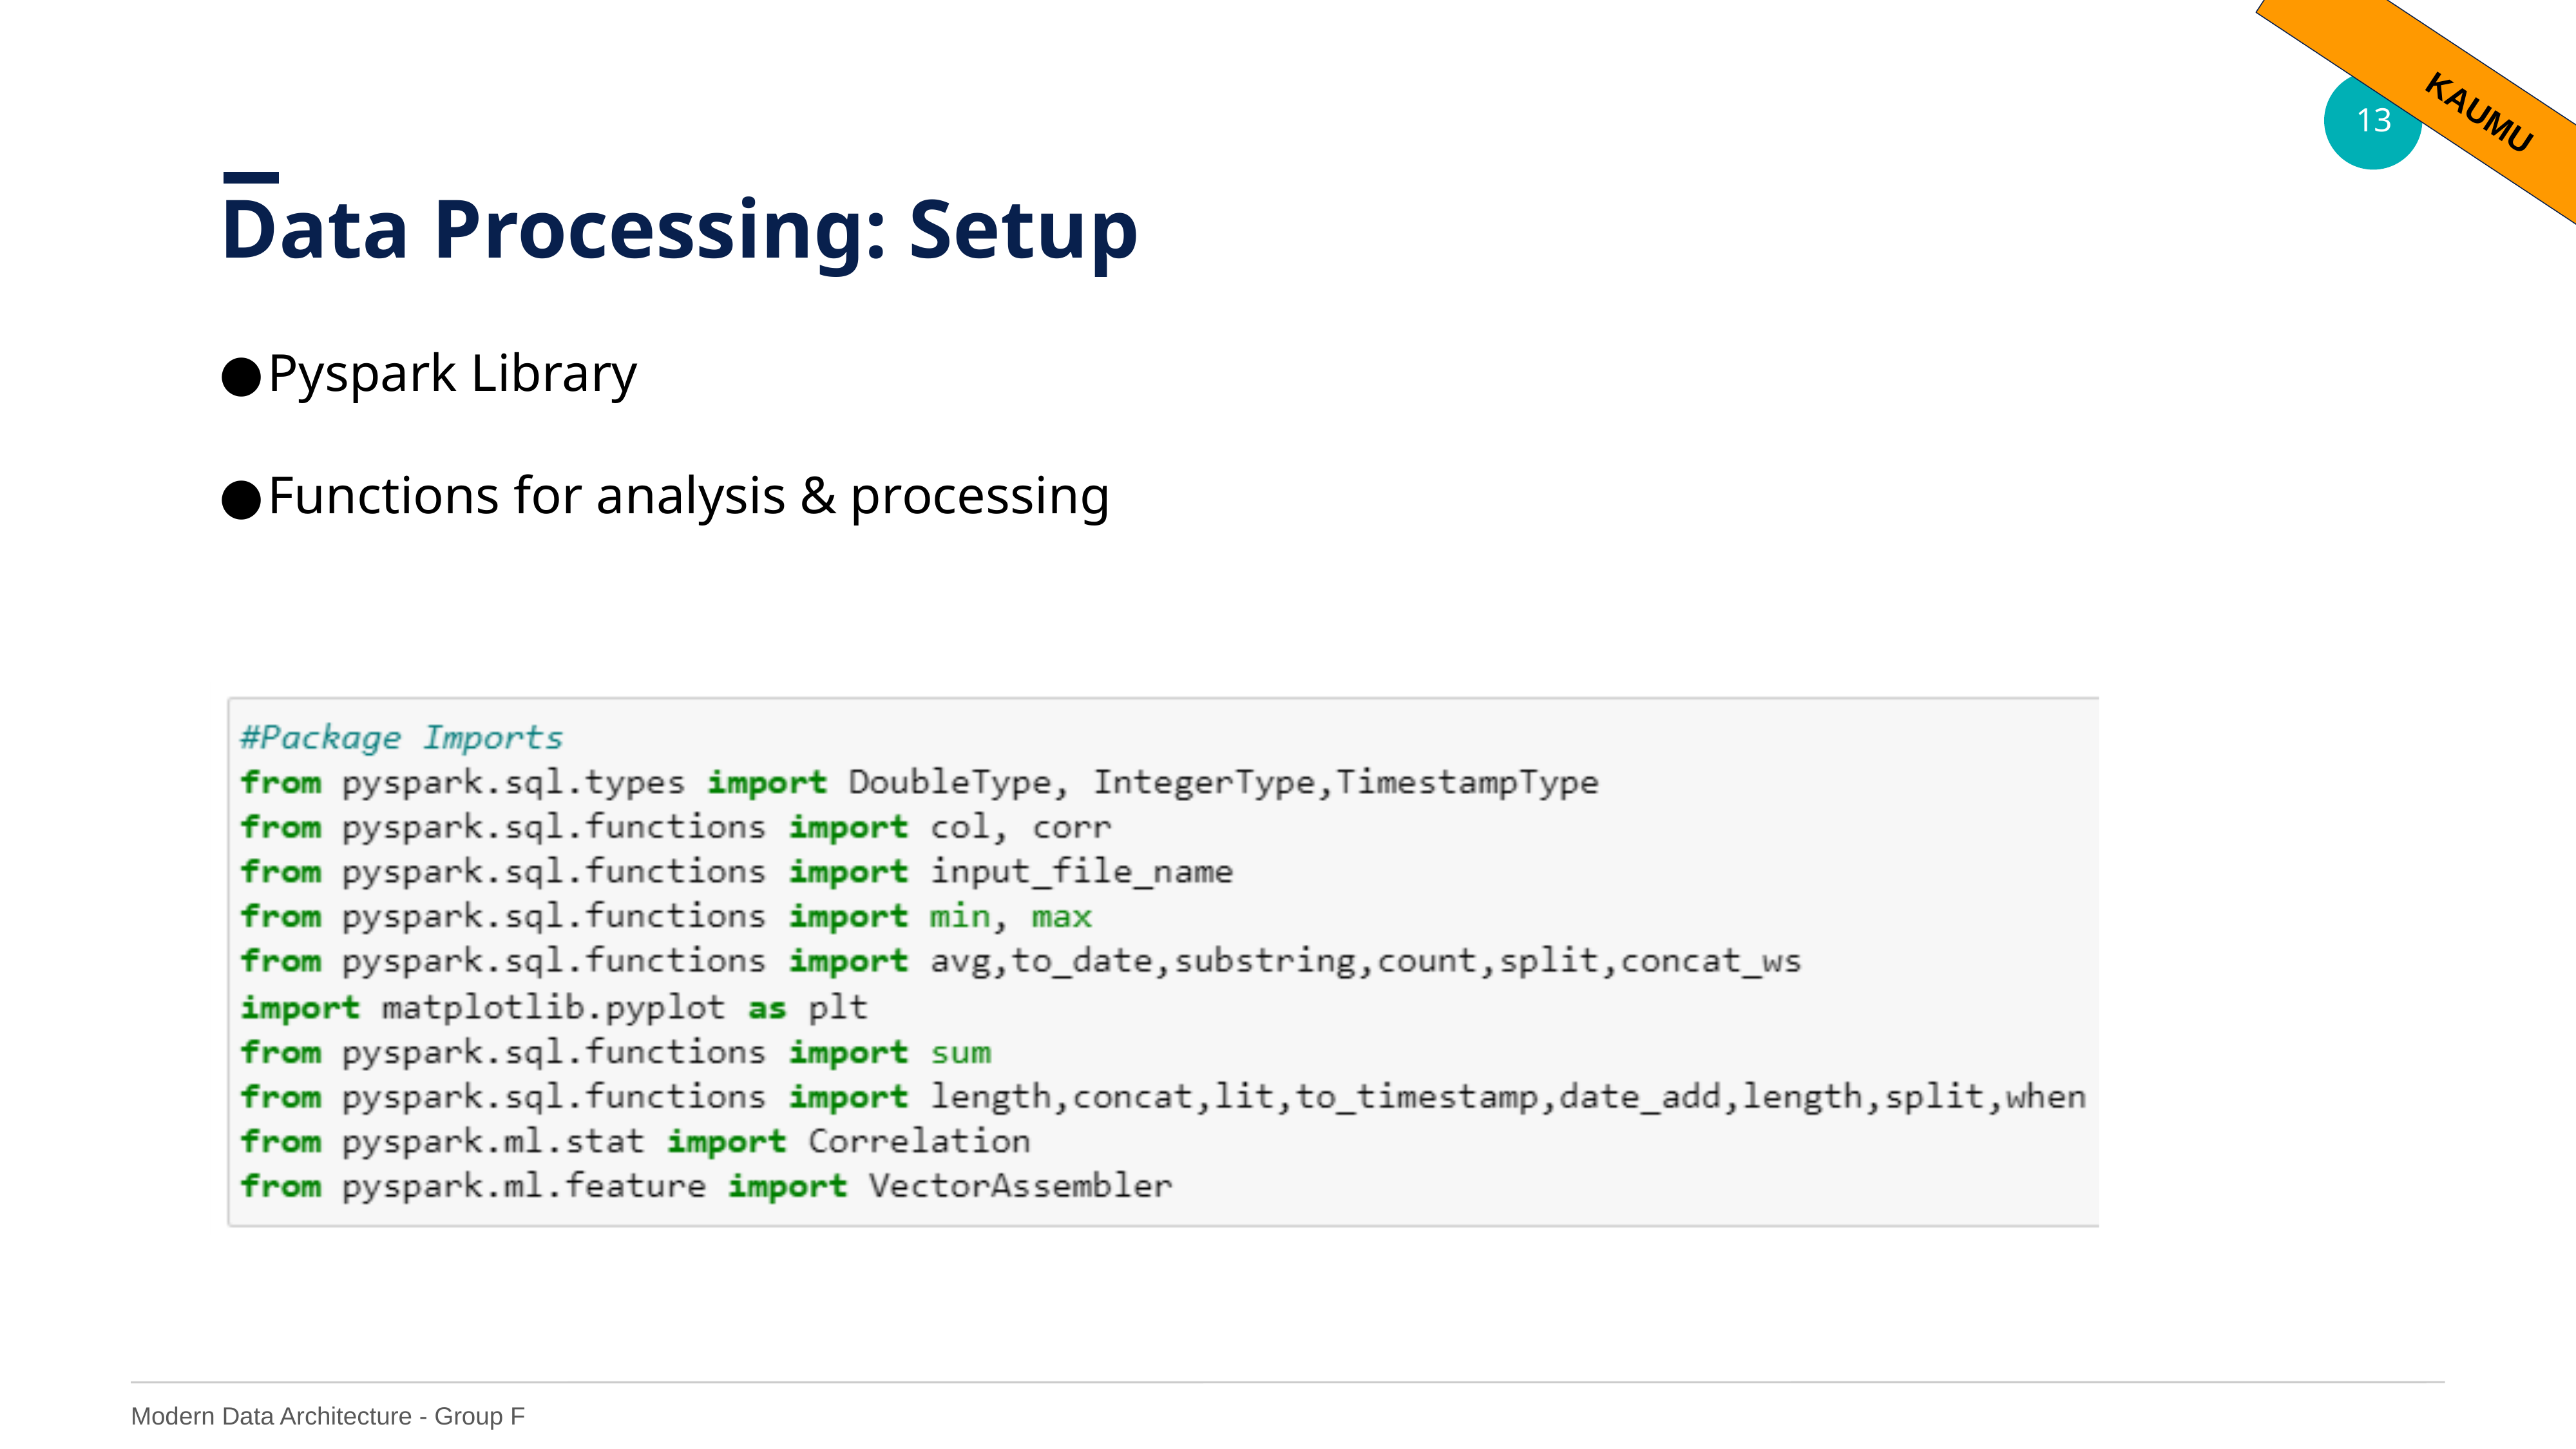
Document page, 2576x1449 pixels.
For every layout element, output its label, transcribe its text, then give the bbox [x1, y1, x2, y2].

text_box KAUMU [2256, 0, 2576, 225]
text_box Pyspark Library Functions for analysis & processing [209, 330, 2184, 595]
text_box Data Processing: Setup [209, 173, 2184, 279]
picture [209, 681, 2099, 1235]
text_box [224, 173, 279, 184]
